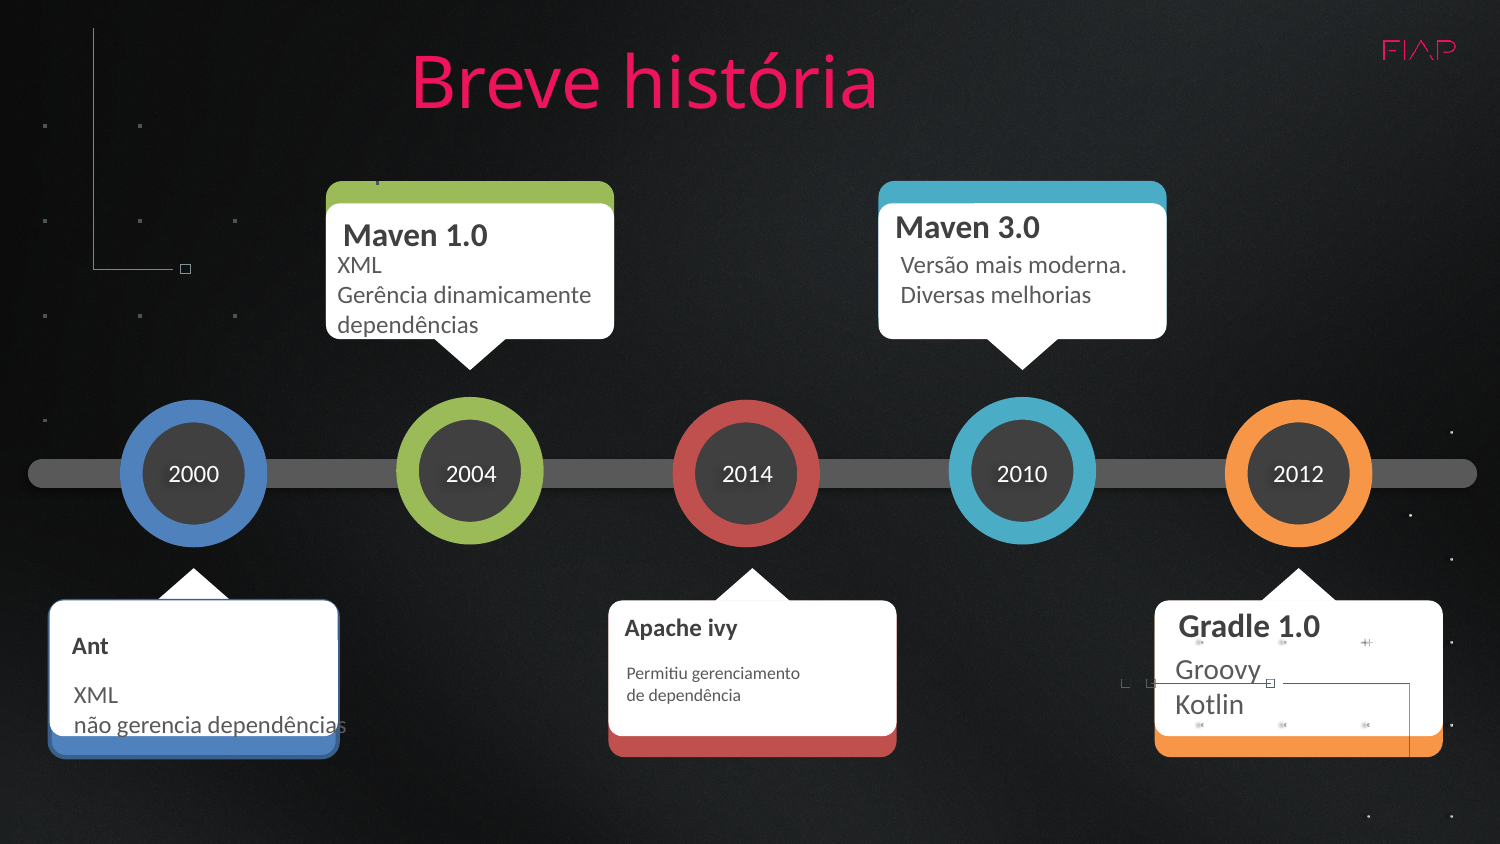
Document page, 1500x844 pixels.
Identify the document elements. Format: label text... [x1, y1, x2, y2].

list 2010 [981, 456, 1064, 489]
text_box Apache ivy [609, 599, 891, 655]
list XML não gerencia dependências [59, 671, 363, 760]
text_box Breve história [394, 28, 1106, 131]
list 2014 [706, 456, 789, 488]
text_box Versão mais moderna. Diversas melhorias [885, 241, 1201, 321]
list XML Gerência dinamicamente dependências [383, 241, 637, 312]
list 2004 [430, 456, 512, 488]
list Maven 1.0 [383, 204, 630, 241]
text_box Permitiu gerenciamento de dependência [611, 654, 893, 713]
picture [0, 0, 1500, 844]
text_box Maven 3.0 [880, 196, 1183, 254]
list Ant [57, 616, 338, 672]
list 2000 [153, 456, 235, 489]
